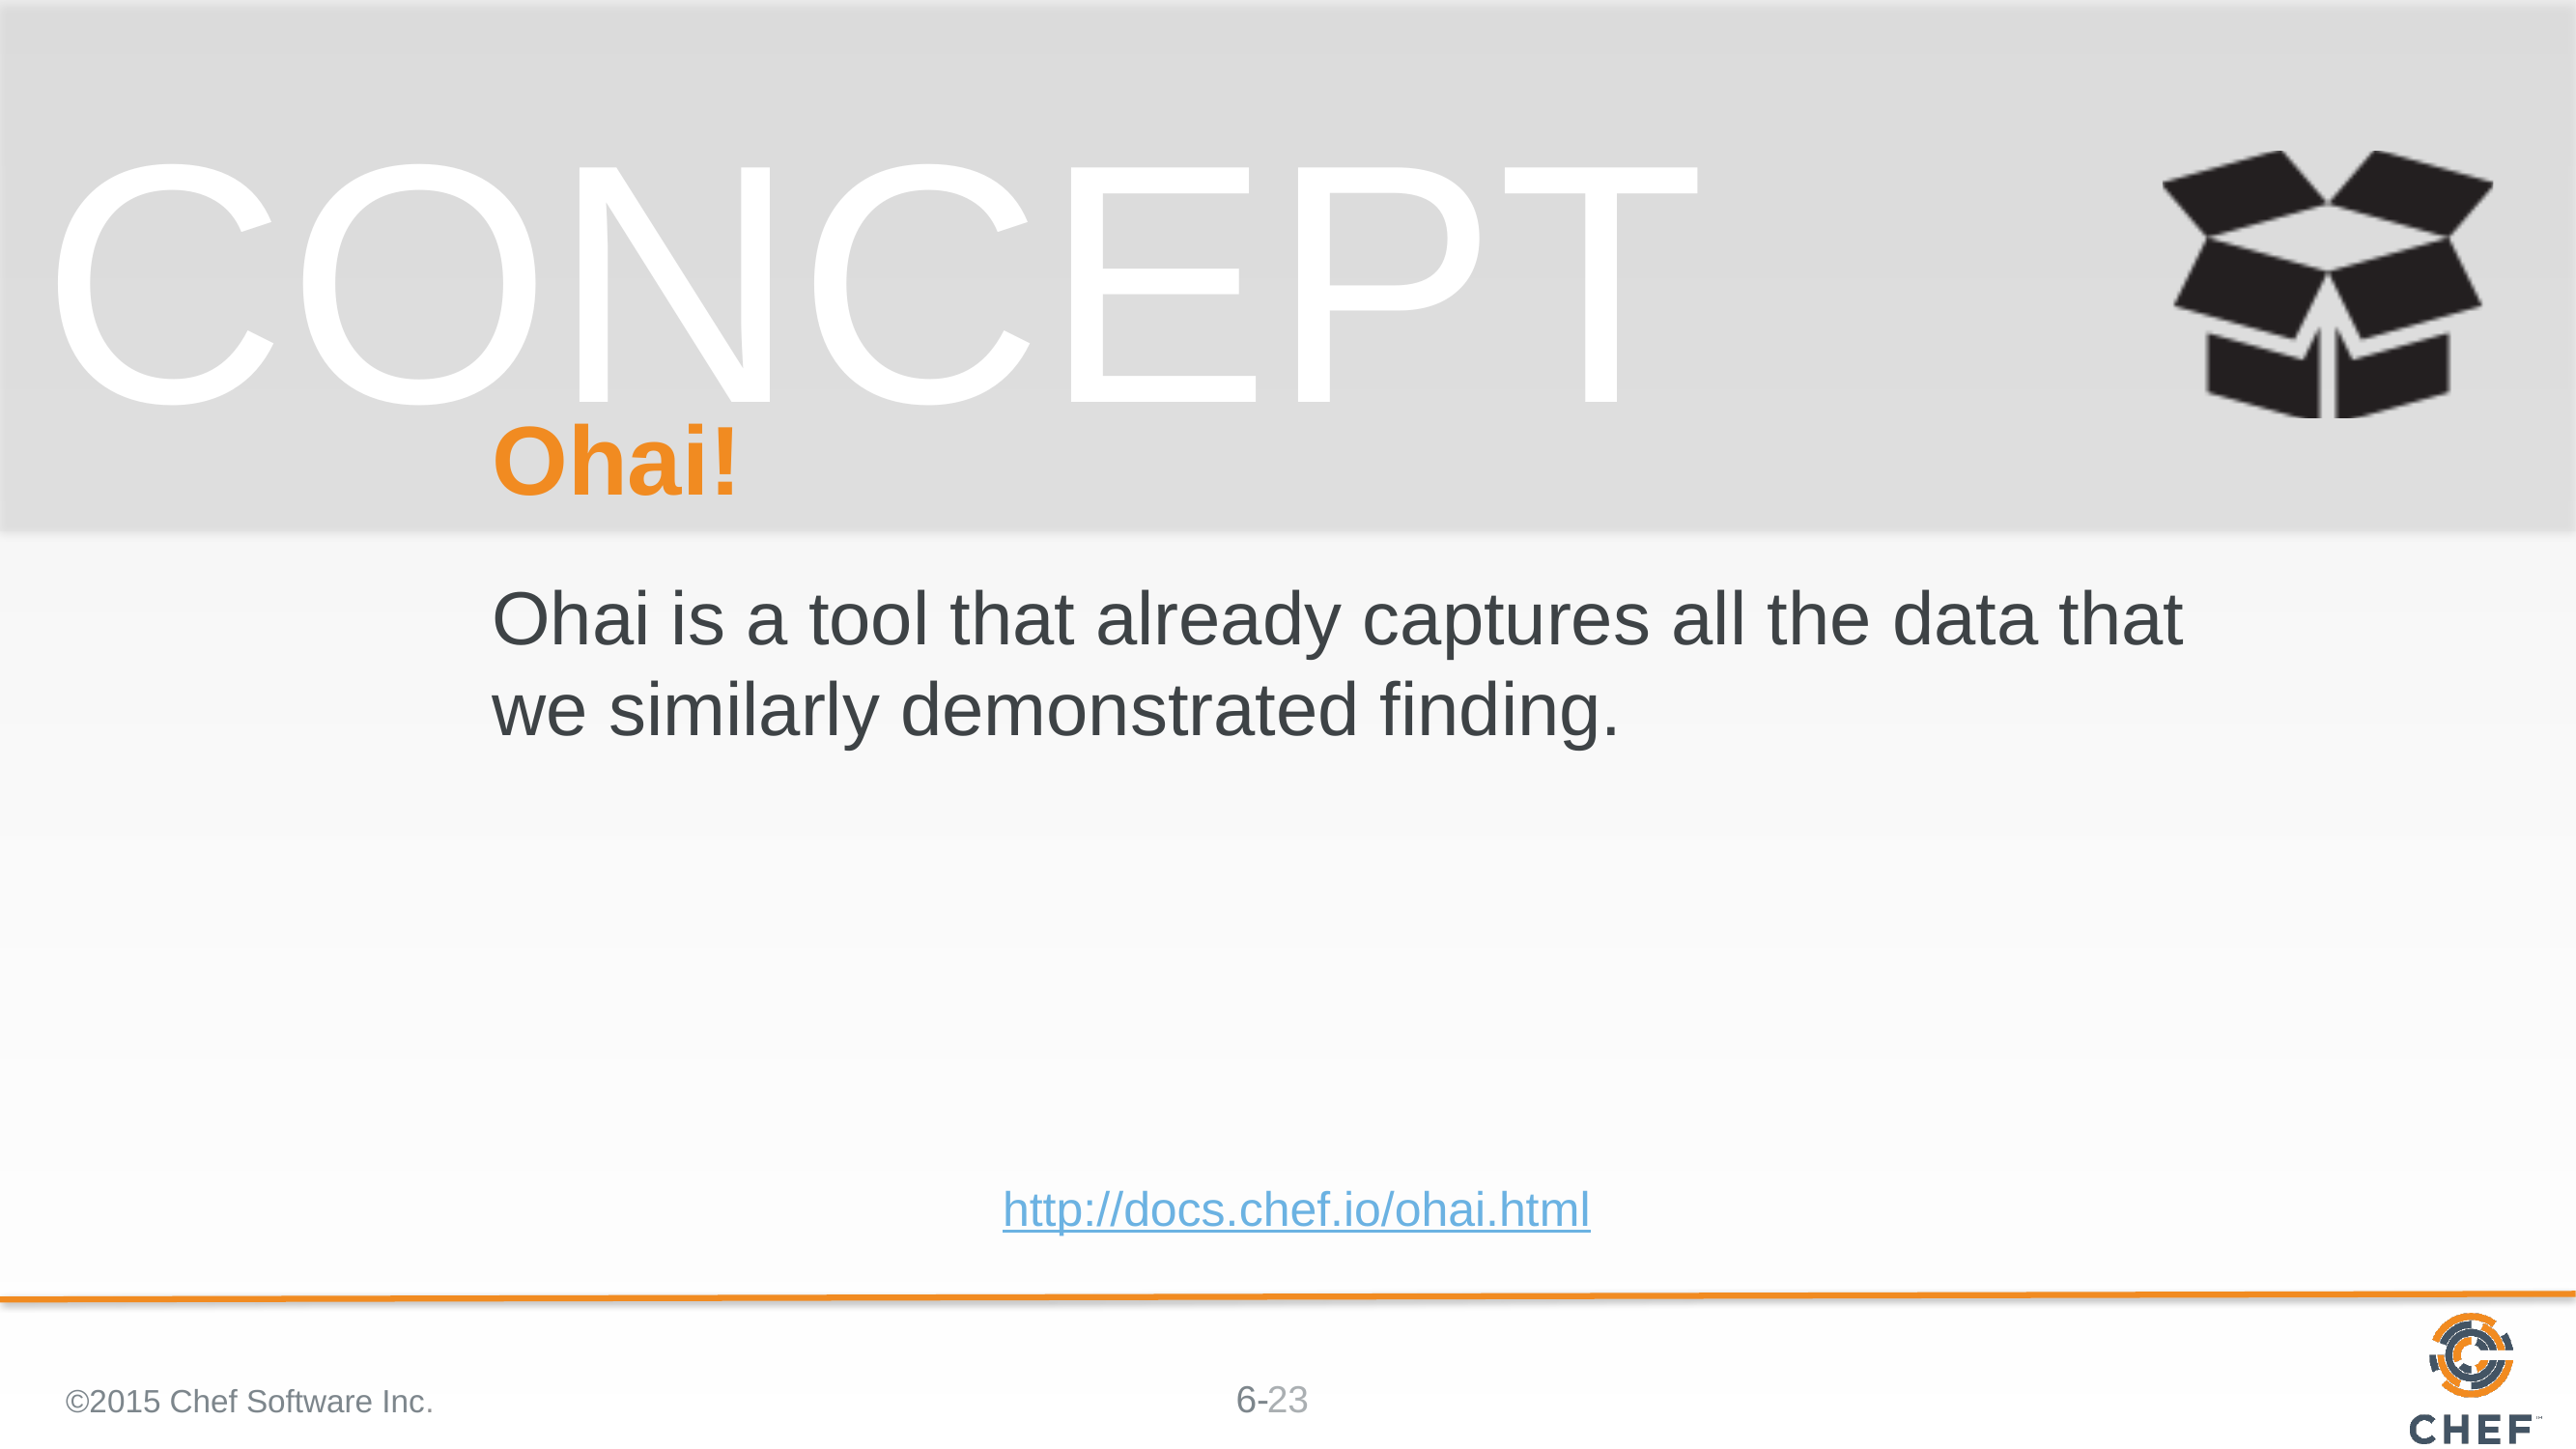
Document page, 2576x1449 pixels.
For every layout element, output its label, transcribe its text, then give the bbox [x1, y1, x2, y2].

slide_number 23 [998, 1359, 1578, 1437]
subtitle Ohai is a tool that already captures all the data that we similarly demonstrated finding. [477, 555, 2217, 1142]
title Ohai! [477, 395, 2217, 531]
footer ©2015 Chef Software Inc. [51, 1359, 952, 1440]
picture [2399, 1297, 2550, 1449]
list http://docs.chef.io/ohai.html [590, 1165, 2004, 1249]
